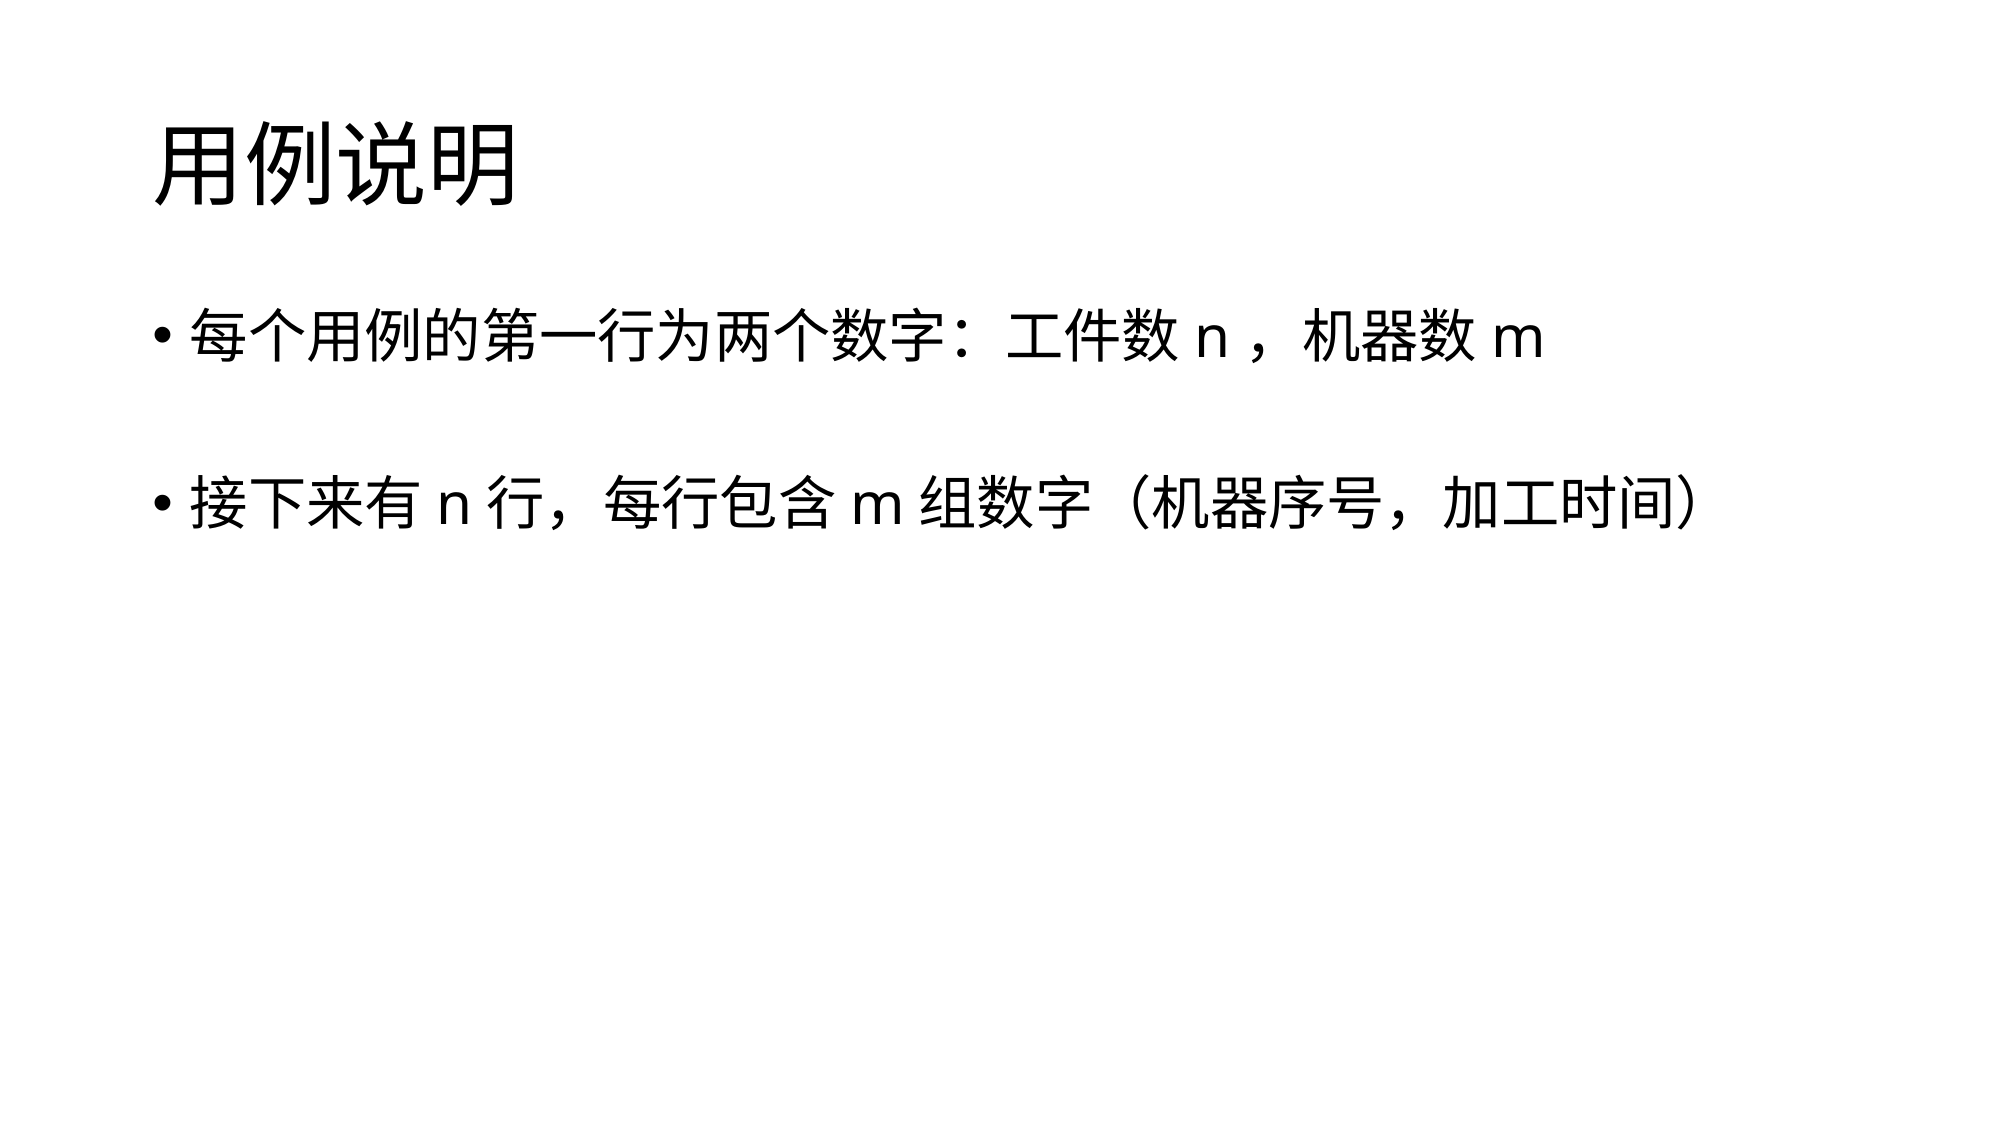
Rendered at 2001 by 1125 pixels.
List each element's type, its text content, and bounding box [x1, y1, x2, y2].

list 每个用例的第一行为两个数字：工件数n，机器数m 接下来有n行，每行包含m组数字（机器序号，加工时间） [137, 299, 1863, 1014]
title 用例说明 [137, 59, 1863, 278]
